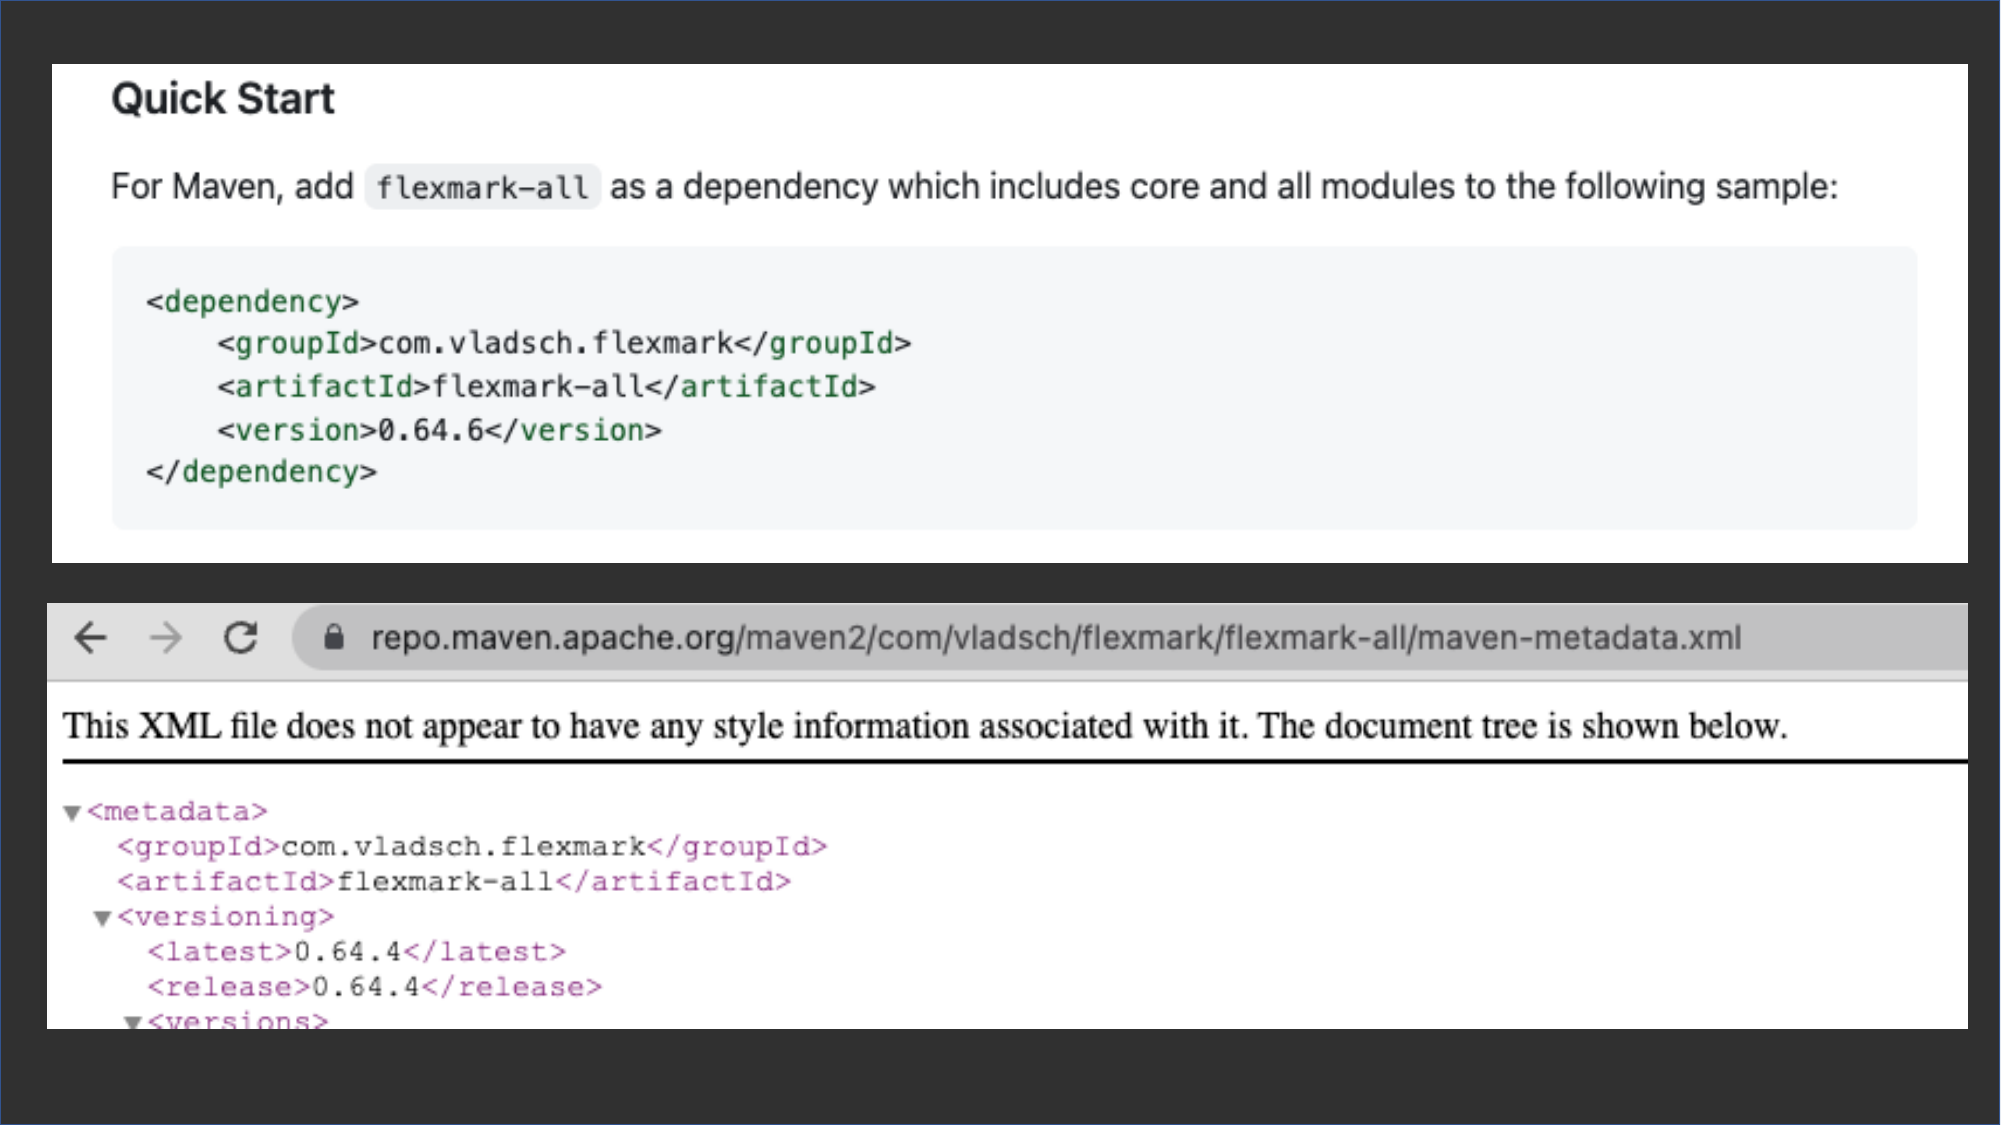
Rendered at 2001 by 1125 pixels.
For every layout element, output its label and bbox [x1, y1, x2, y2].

picture [52, 64, 1968, 563]
picture [47, 603, 1968, 1030]
